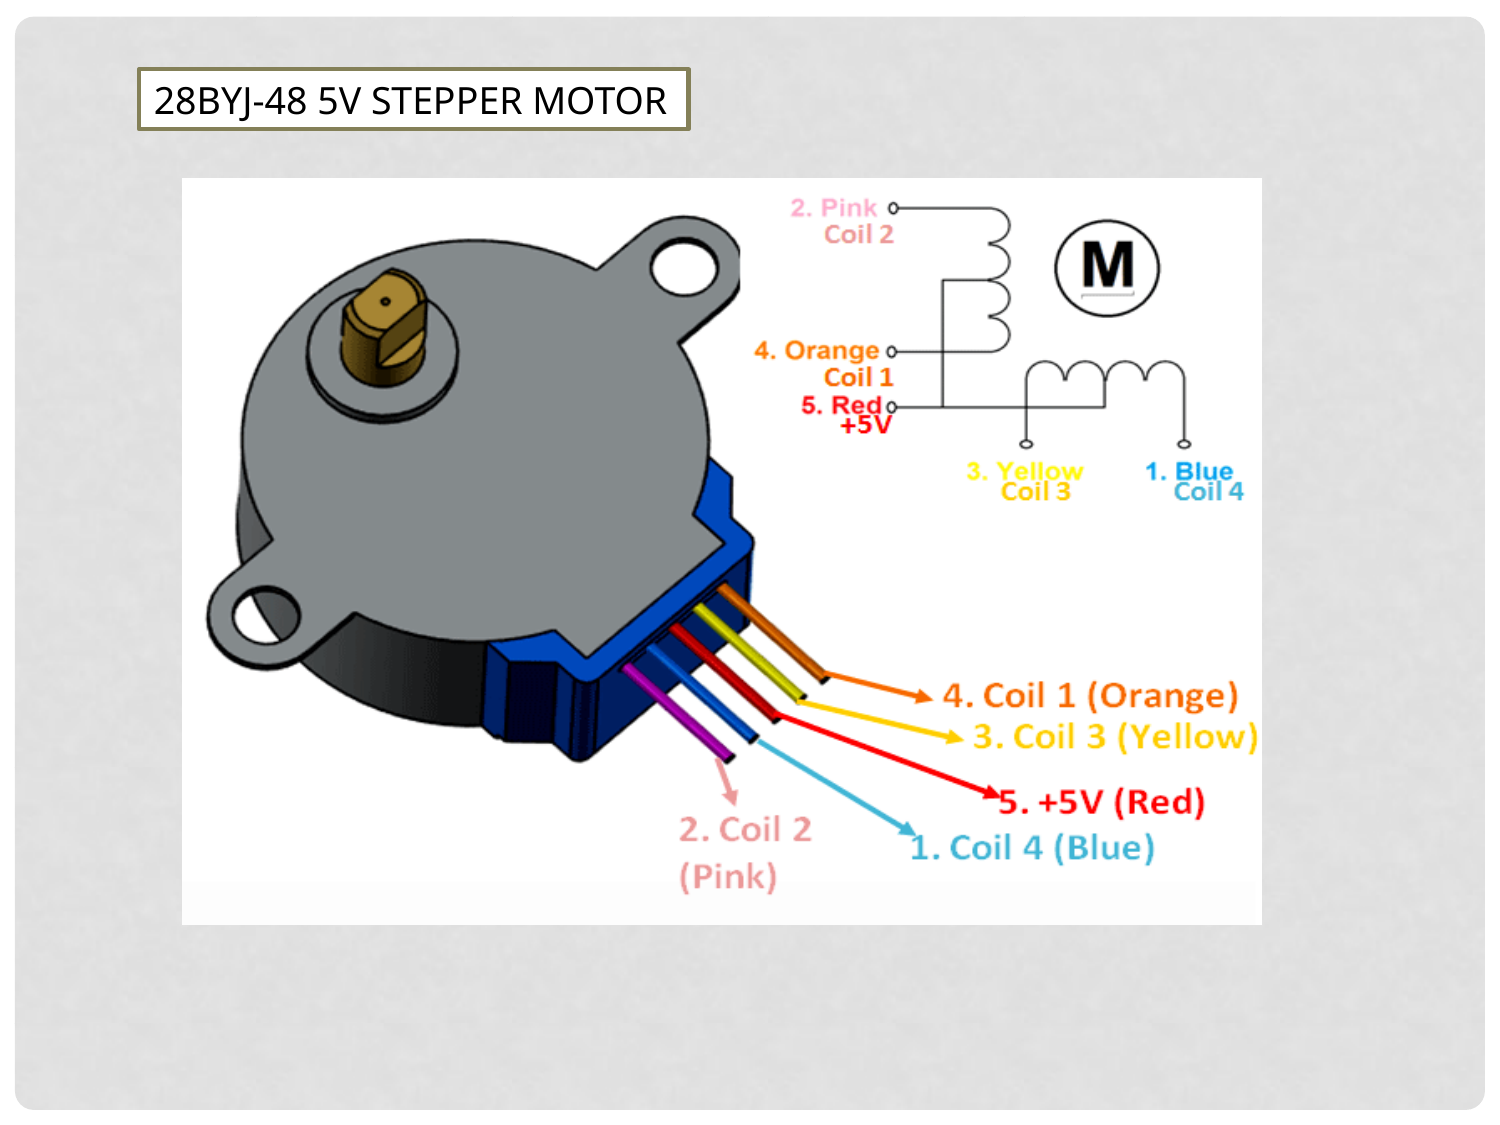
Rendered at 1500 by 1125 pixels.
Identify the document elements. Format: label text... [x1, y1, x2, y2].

picture [182, 178, 1263, 925]
text_box 28BYJ-48 5V STEPPER MOTOR [137, 67, 691, 131]
